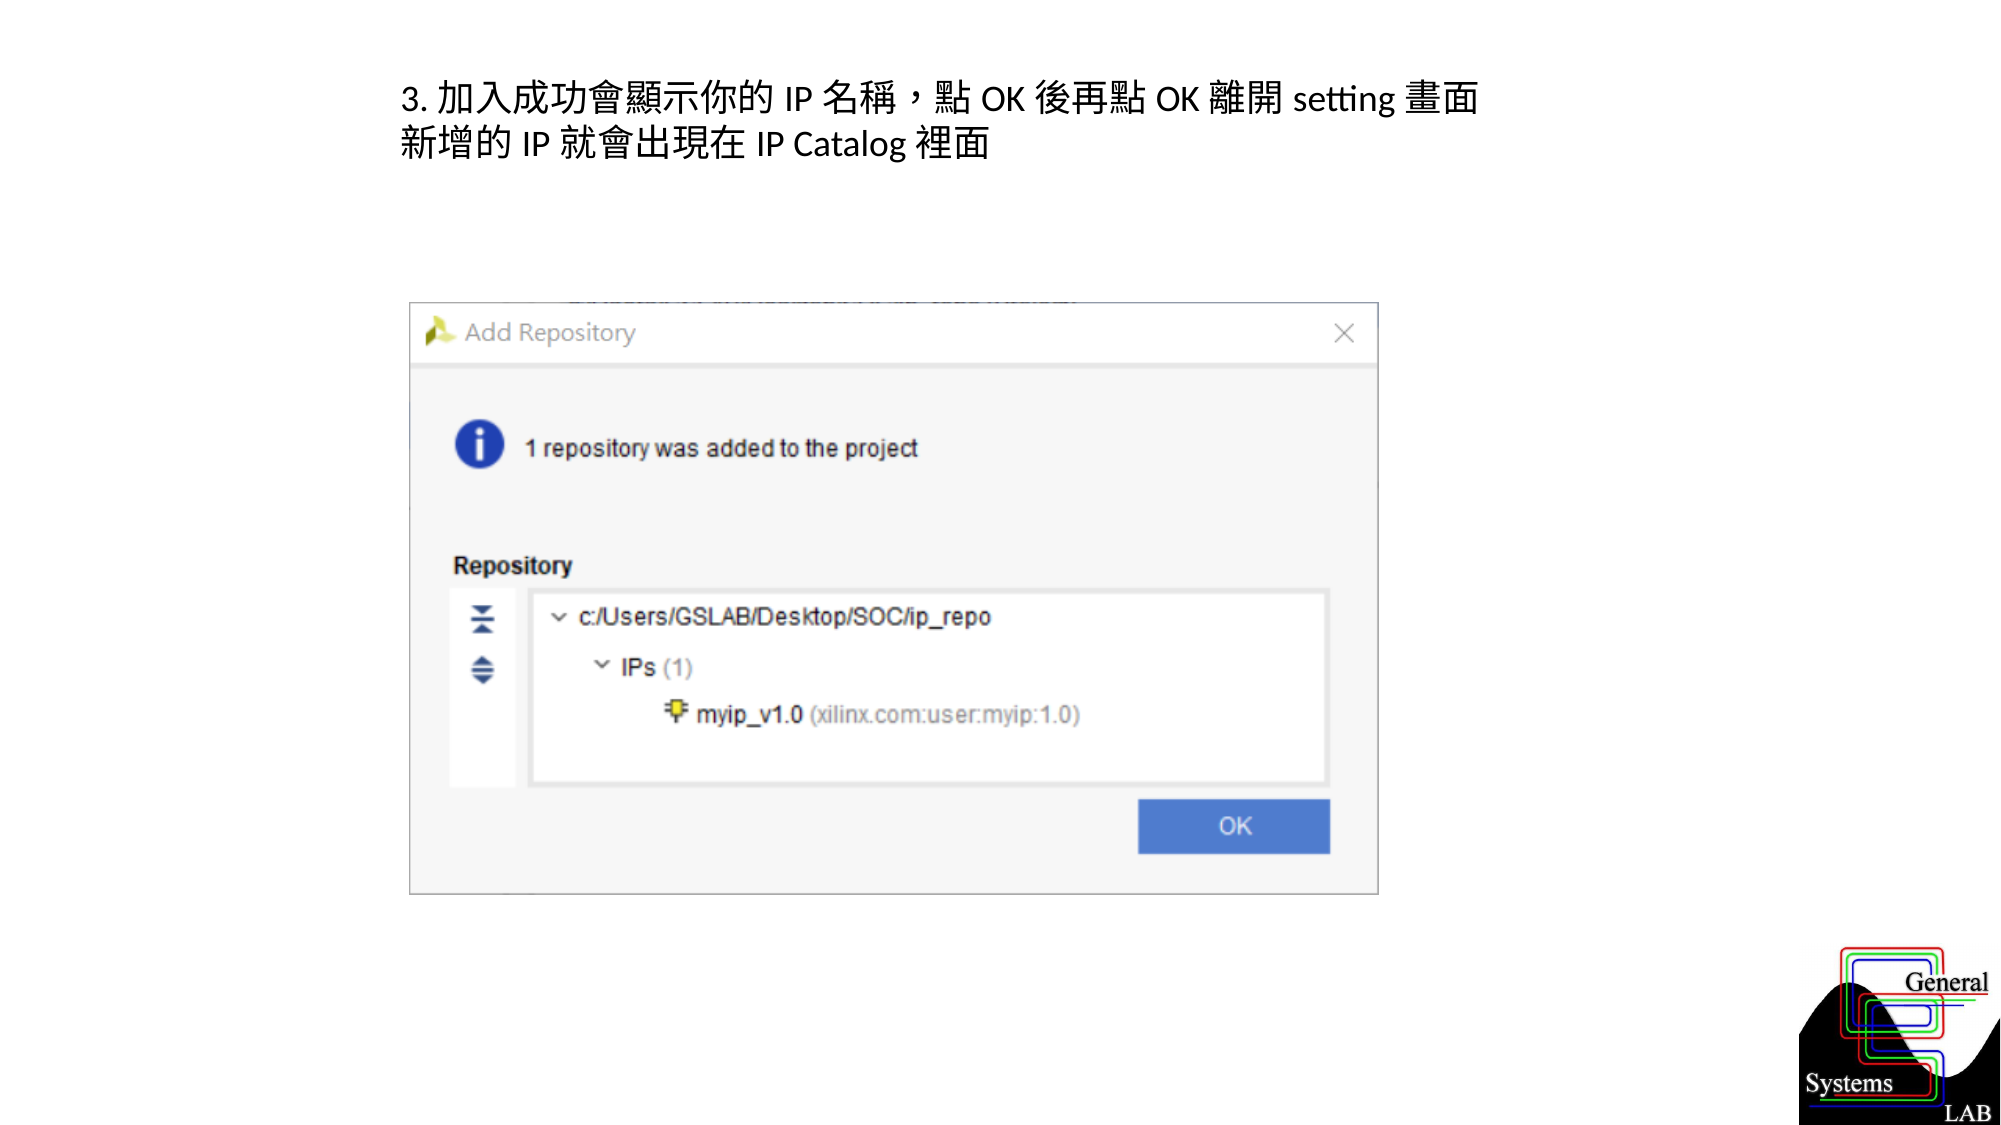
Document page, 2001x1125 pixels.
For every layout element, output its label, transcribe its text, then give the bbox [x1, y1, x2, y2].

picture [409, 302, 1379, 896]
text_box 3.加入成功會顯示你的IP名稱，點OK後再點OK離開setting畫面 新增的IP就會出現在IP Catalog裡面 [385, 66, 1685, 172]
picture [1799, 943, 2001, 1125]
